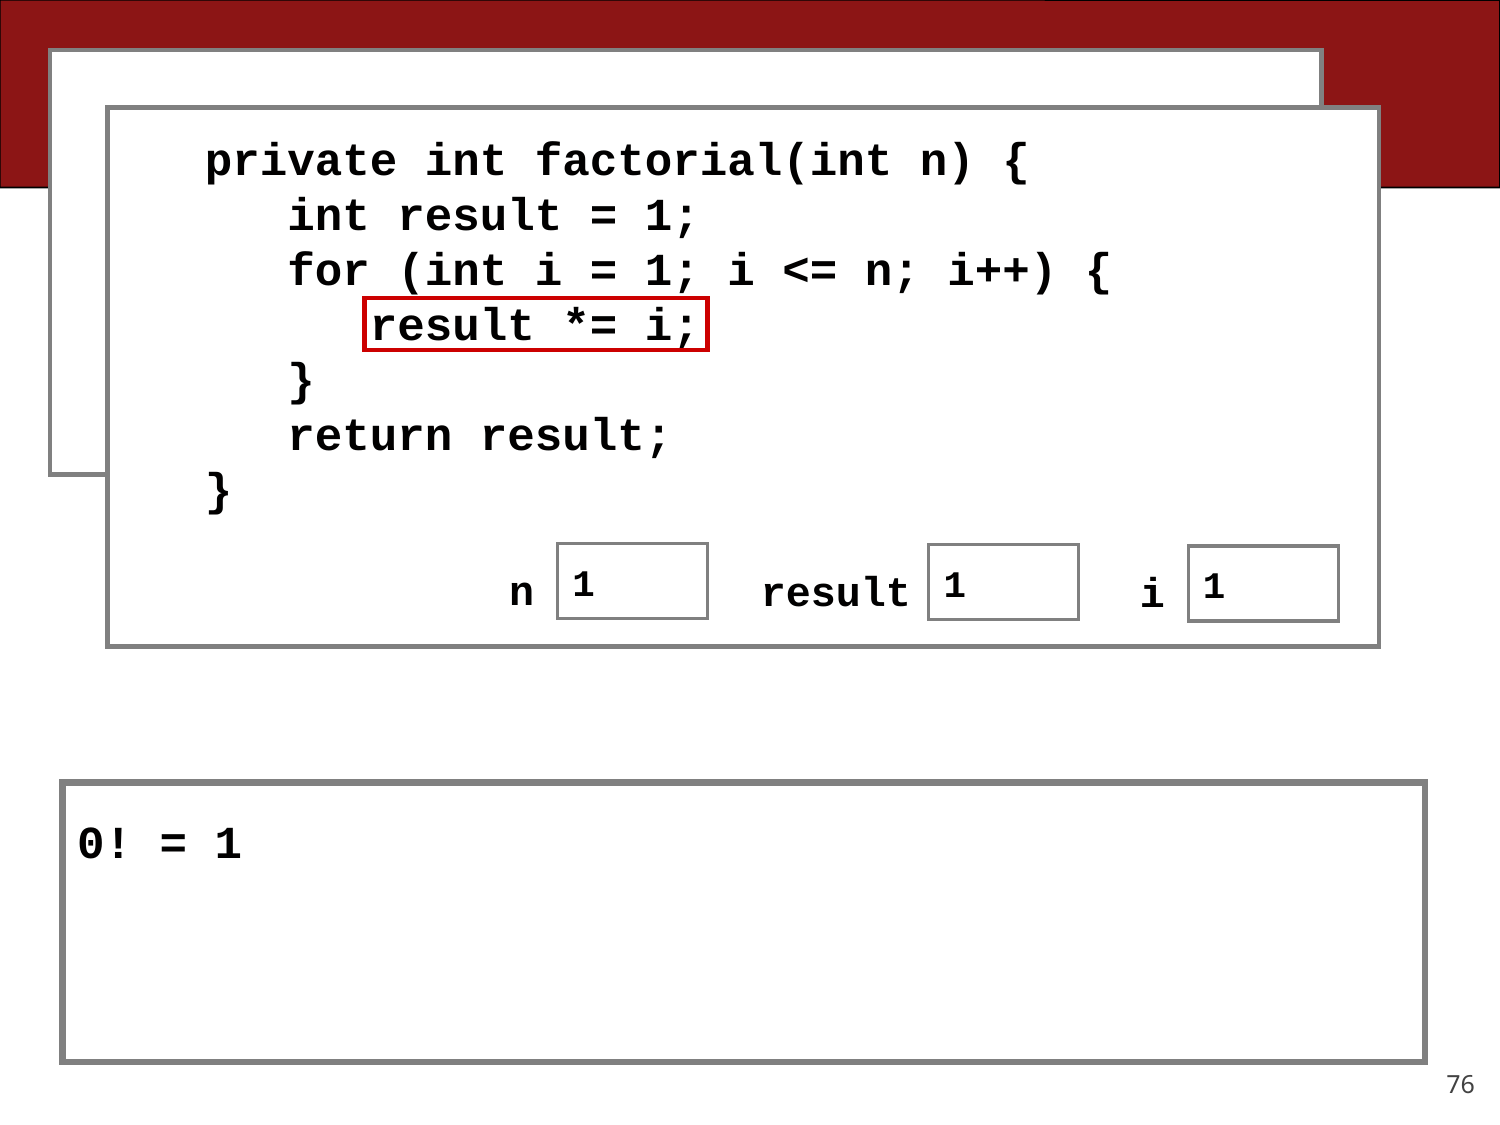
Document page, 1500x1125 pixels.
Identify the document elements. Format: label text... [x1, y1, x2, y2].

text_box [364, 297, 708, 351]
text_box i [1124, 558, 1200, 624]
text_box 1 [557, 543, 708, 619]
text_box private int factorial(int n) { int result = 1; for (int i = 1; i <= n; i++) { result *= i; } return result; } [107, 107, 1380, 647]
text_box n [494, 556, 570, 621]
text_box 1 [928, 544, 1079, 620]
text_box result [746, 557, 1024, 622]
text_box public void run() { for(int i = 0; i < MAX_NUM; i++) { println(i + "! = " + factorial(i)); } } [49, 49, 1322, 475]
text_box 0! = 1 [62, 782, 1425, 1063]
text_box 1 [1188, 546, 1339, 621]
